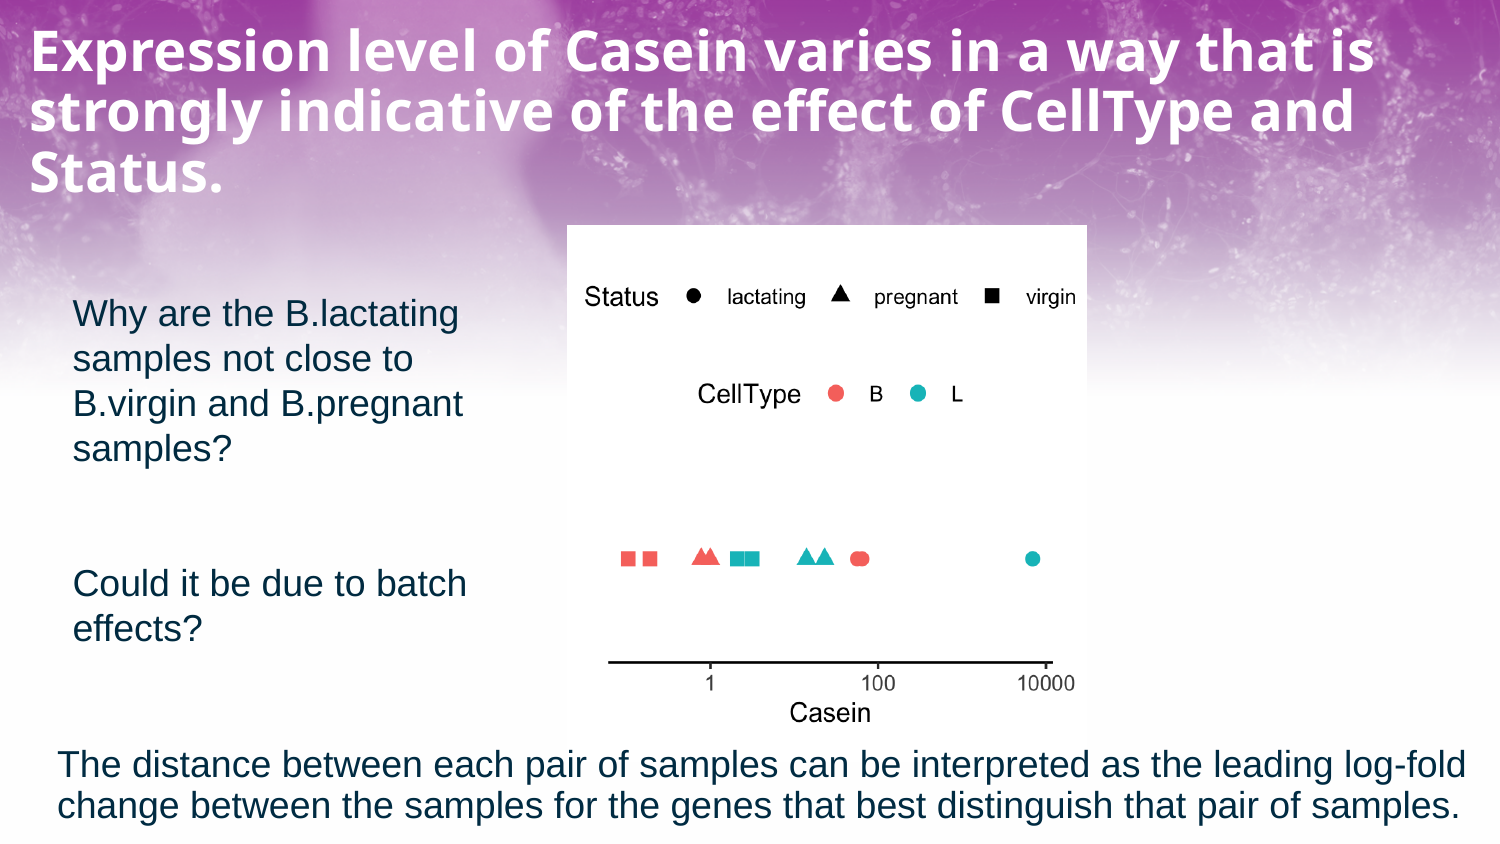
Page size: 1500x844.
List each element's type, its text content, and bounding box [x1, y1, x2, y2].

text_box Expression level of Casein varies in a way that is strongly indicative of the effect of CellType and Status. [29, 22, 1500, 144]
text_box Why are the B.lactating samples not close to B.virgin and B.pregnant samples? Could it be due to batch effects? [61, 283, 505, 655]
text_box The distance between each pair of samples can be interpreted as the leading log-fold change between the samples for the genes that best distinguish that pair of samples. [45, 739, 1500, 844]
picture [0, 0, 1500, 844]
